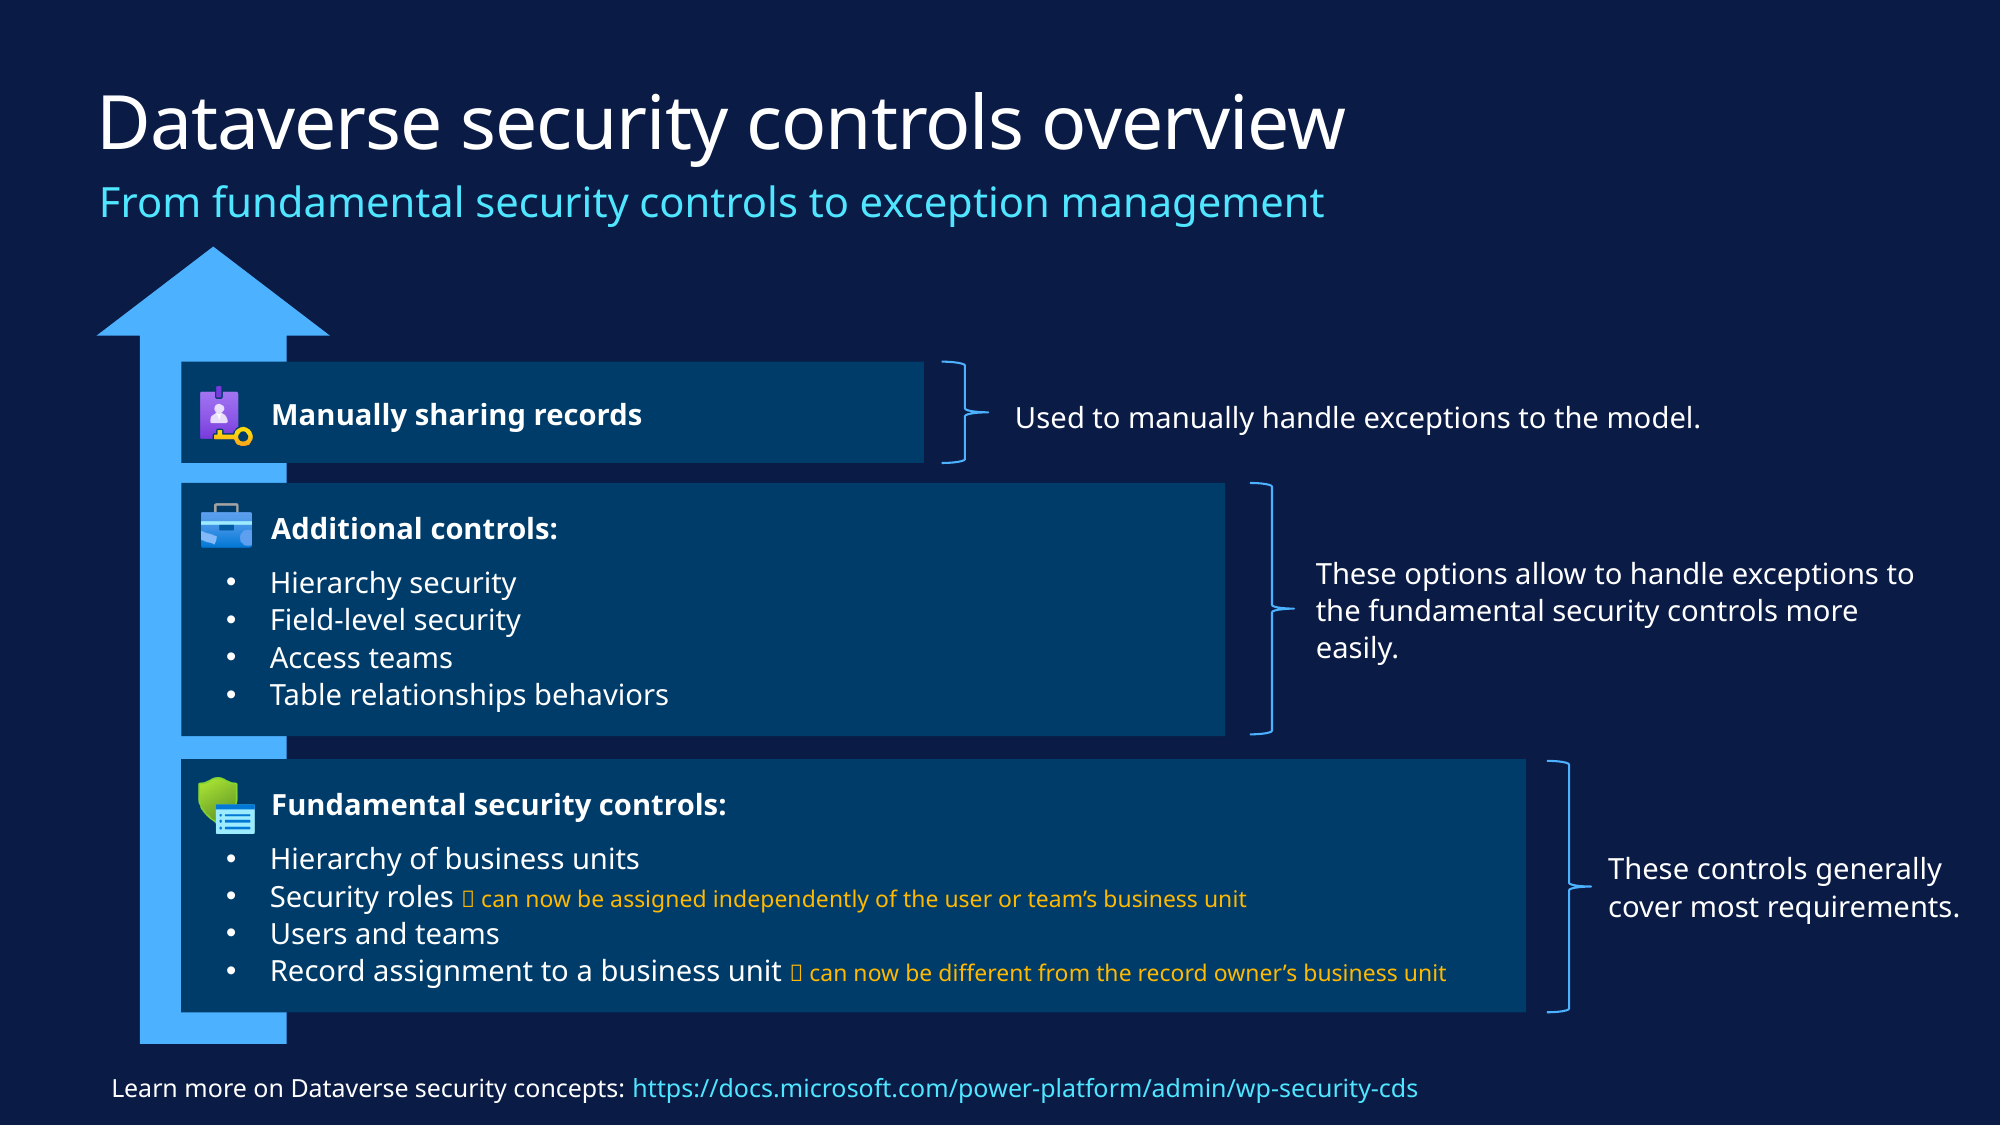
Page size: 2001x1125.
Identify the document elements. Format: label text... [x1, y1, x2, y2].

title Dataverse security controls overview [96, 75, 1904, 166]
text_box From fundamental security controls to exception management [84, 168, 1892, 219]
picture [196, 775, 256, 836]
text_box Additional controls: Hierarchy security Field-level security Access teams Table relationships behaviors [180, 482, 1226, 737]
text_box [95, 245, 331, 1045]
picture [195, 386, 256, 446]
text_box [1249, 482, 1942, 735]
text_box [1546, 747, 2000, 1024]
text_box Manually sharing records [180, 361, 925, 464]
text_box Fundamental security controls: Hierarchy of business units Security roles 💡 can now be assigned independently of the user or team’s business unit Users and teams Record assignment to a business unit 💡 can now be different from the record owner’s business unit [180, 758, 1527, 1013]
picture [198, 498, 253, 552]
text_box Learn more on Dataverse security concepts: https://docs.microsoft.com/power-platform/admin/wp-security-cds [96, 1065, 1839, 1114]
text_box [941, 361, 1903, 464]
